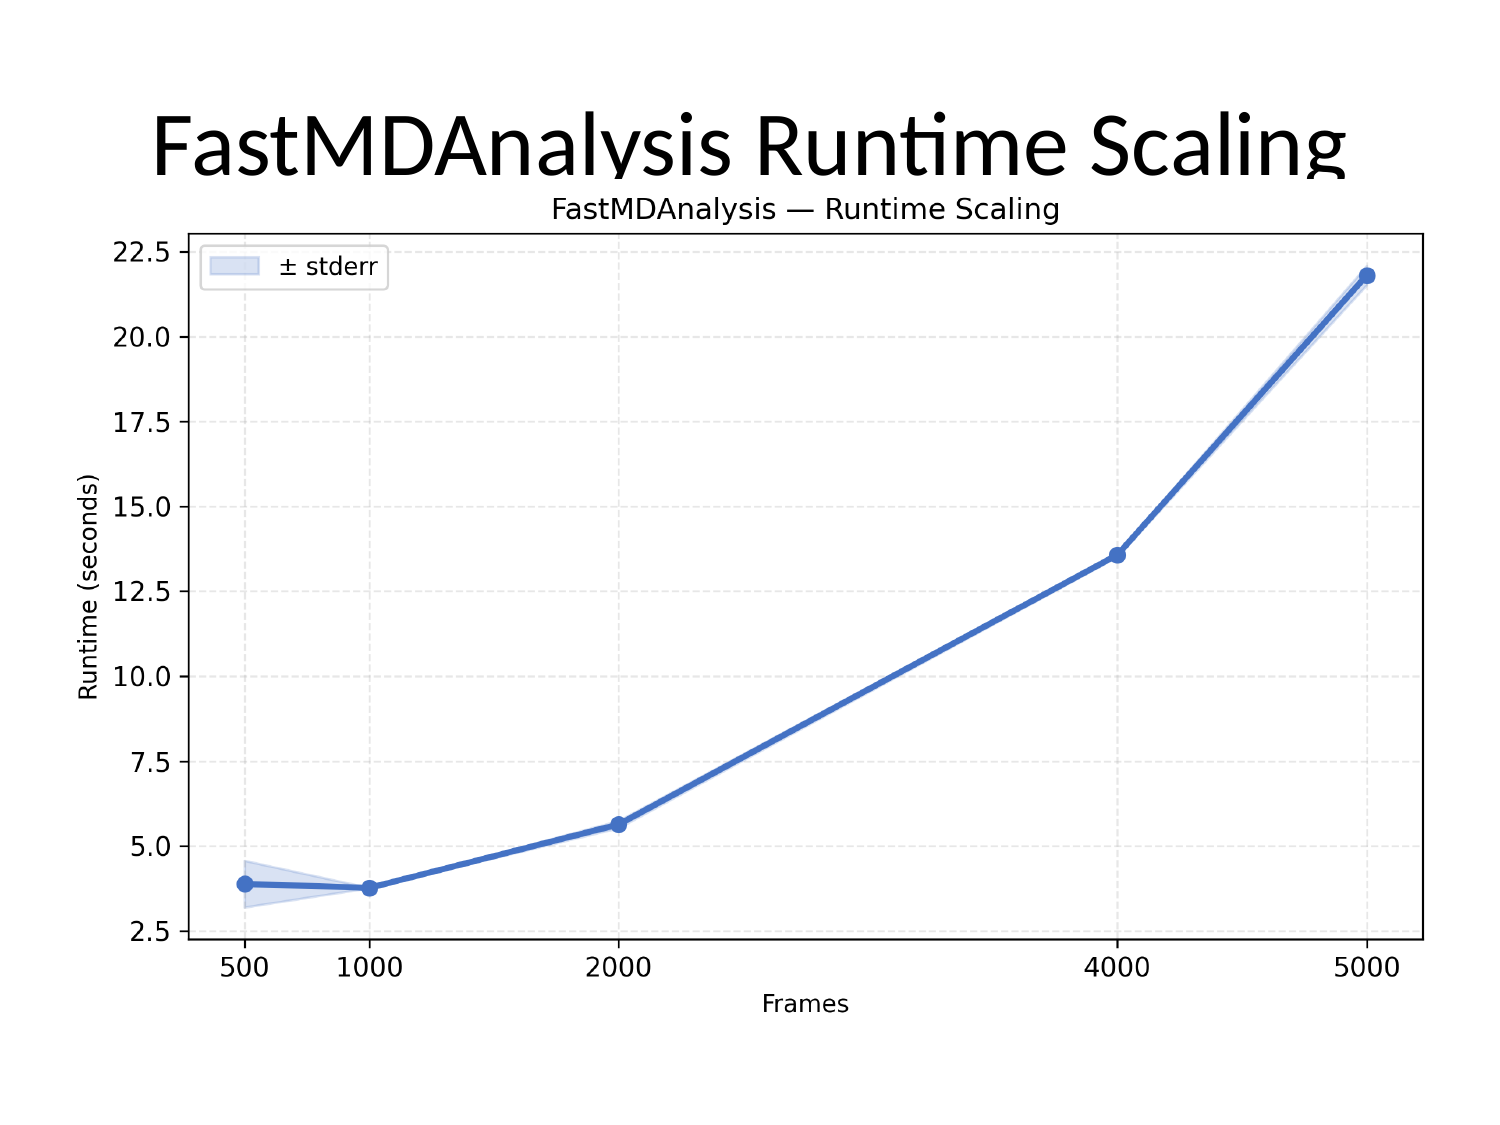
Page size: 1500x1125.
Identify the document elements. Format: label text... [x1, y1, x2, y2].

title FastMDAnalysis Runtime Scaling [75, 45, 1425, 178]
picture [59, 179, 1441, 1034]
